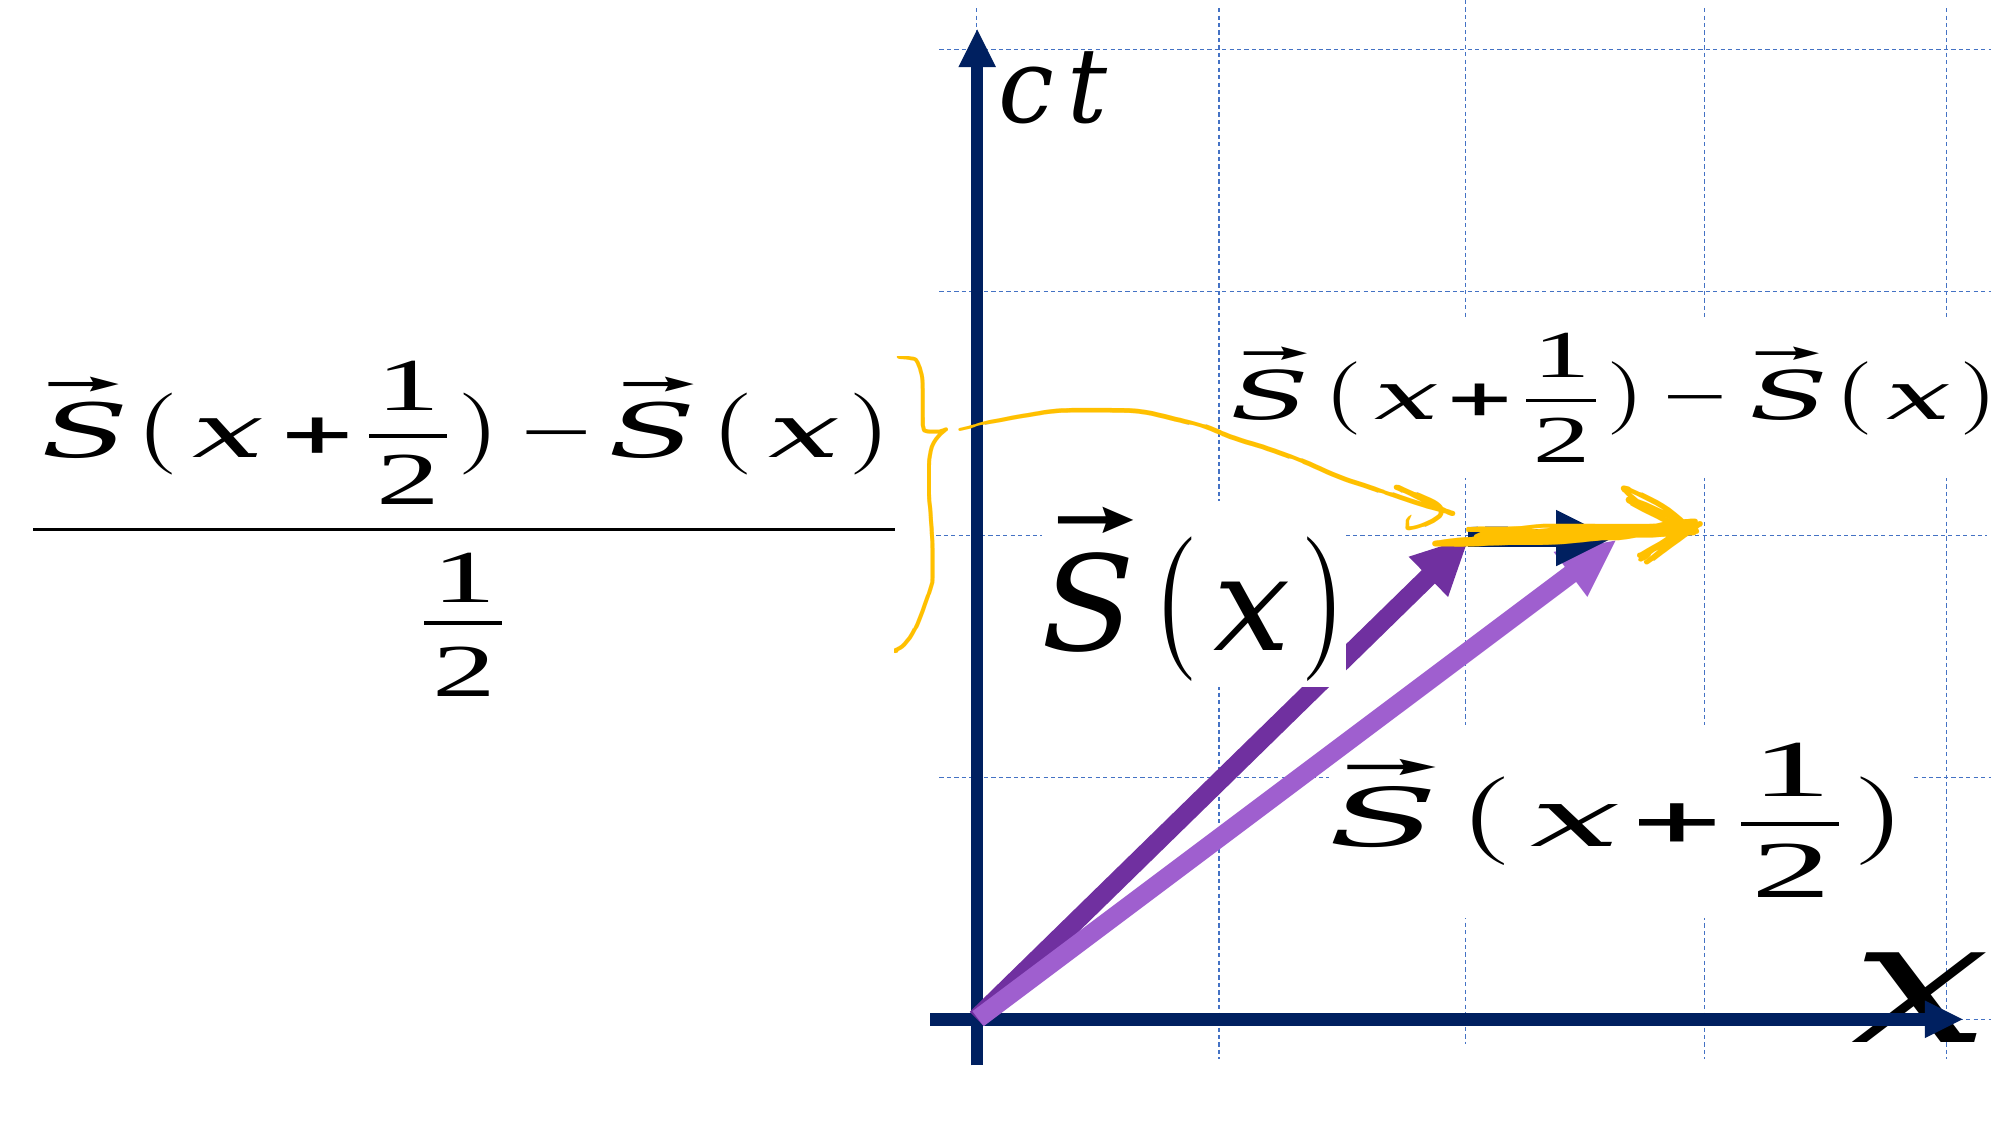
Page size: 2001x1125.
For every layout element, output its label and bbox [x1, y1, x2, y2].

text_box [978, 540, 1616, 1019]
text_box [936, 0, 1991, 29]
text_box [976, 537, 1469, 1019]
text_box [930, 29, 1997, 1084]
picture [894, 356, 930, 663]
